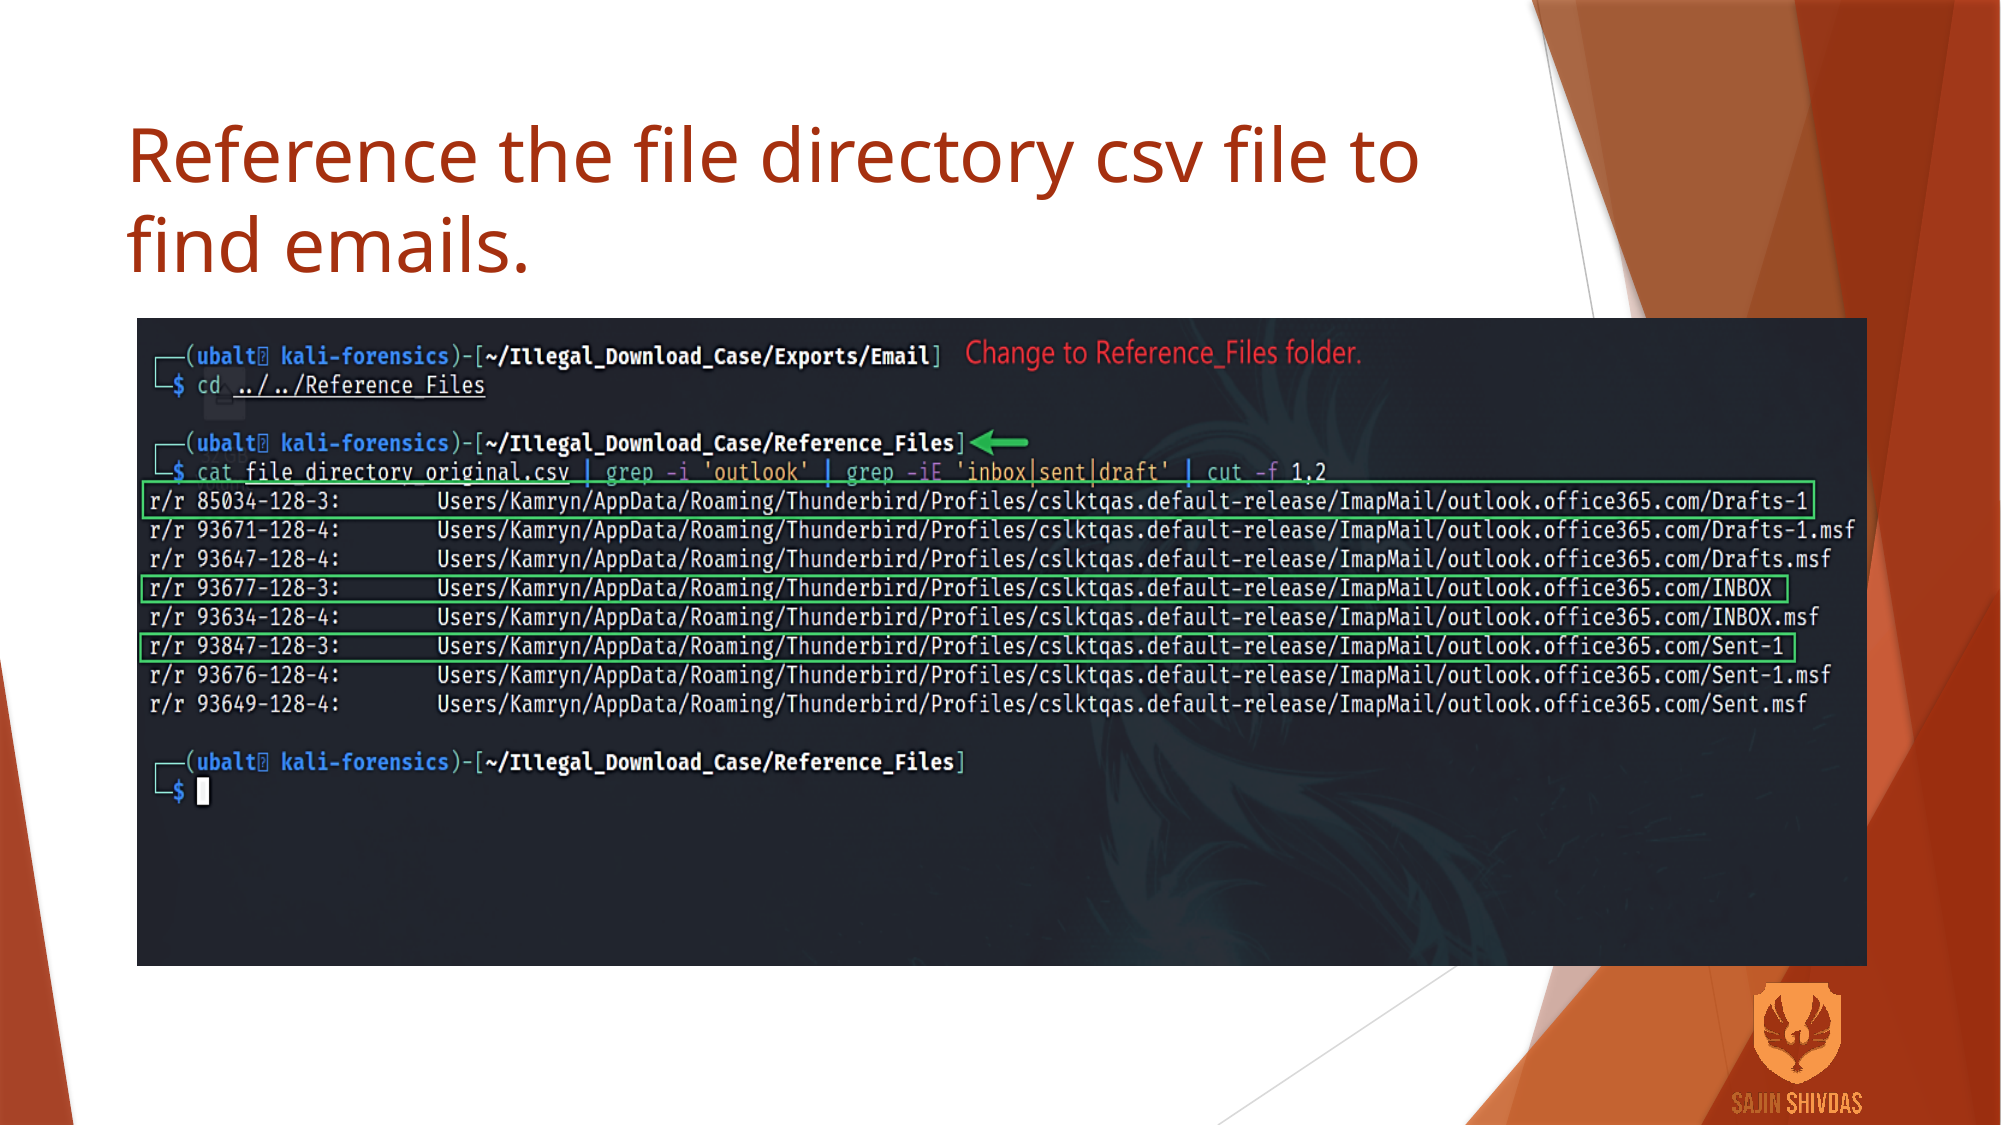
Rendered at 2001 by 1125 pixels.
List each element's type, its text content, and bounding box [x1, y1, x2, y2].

title Reference the file directory csv file to find emails. [111, 99, 1522, 317]
picture [1723, 974, 1874, 1125]
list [136, 317, 1867, 966]
